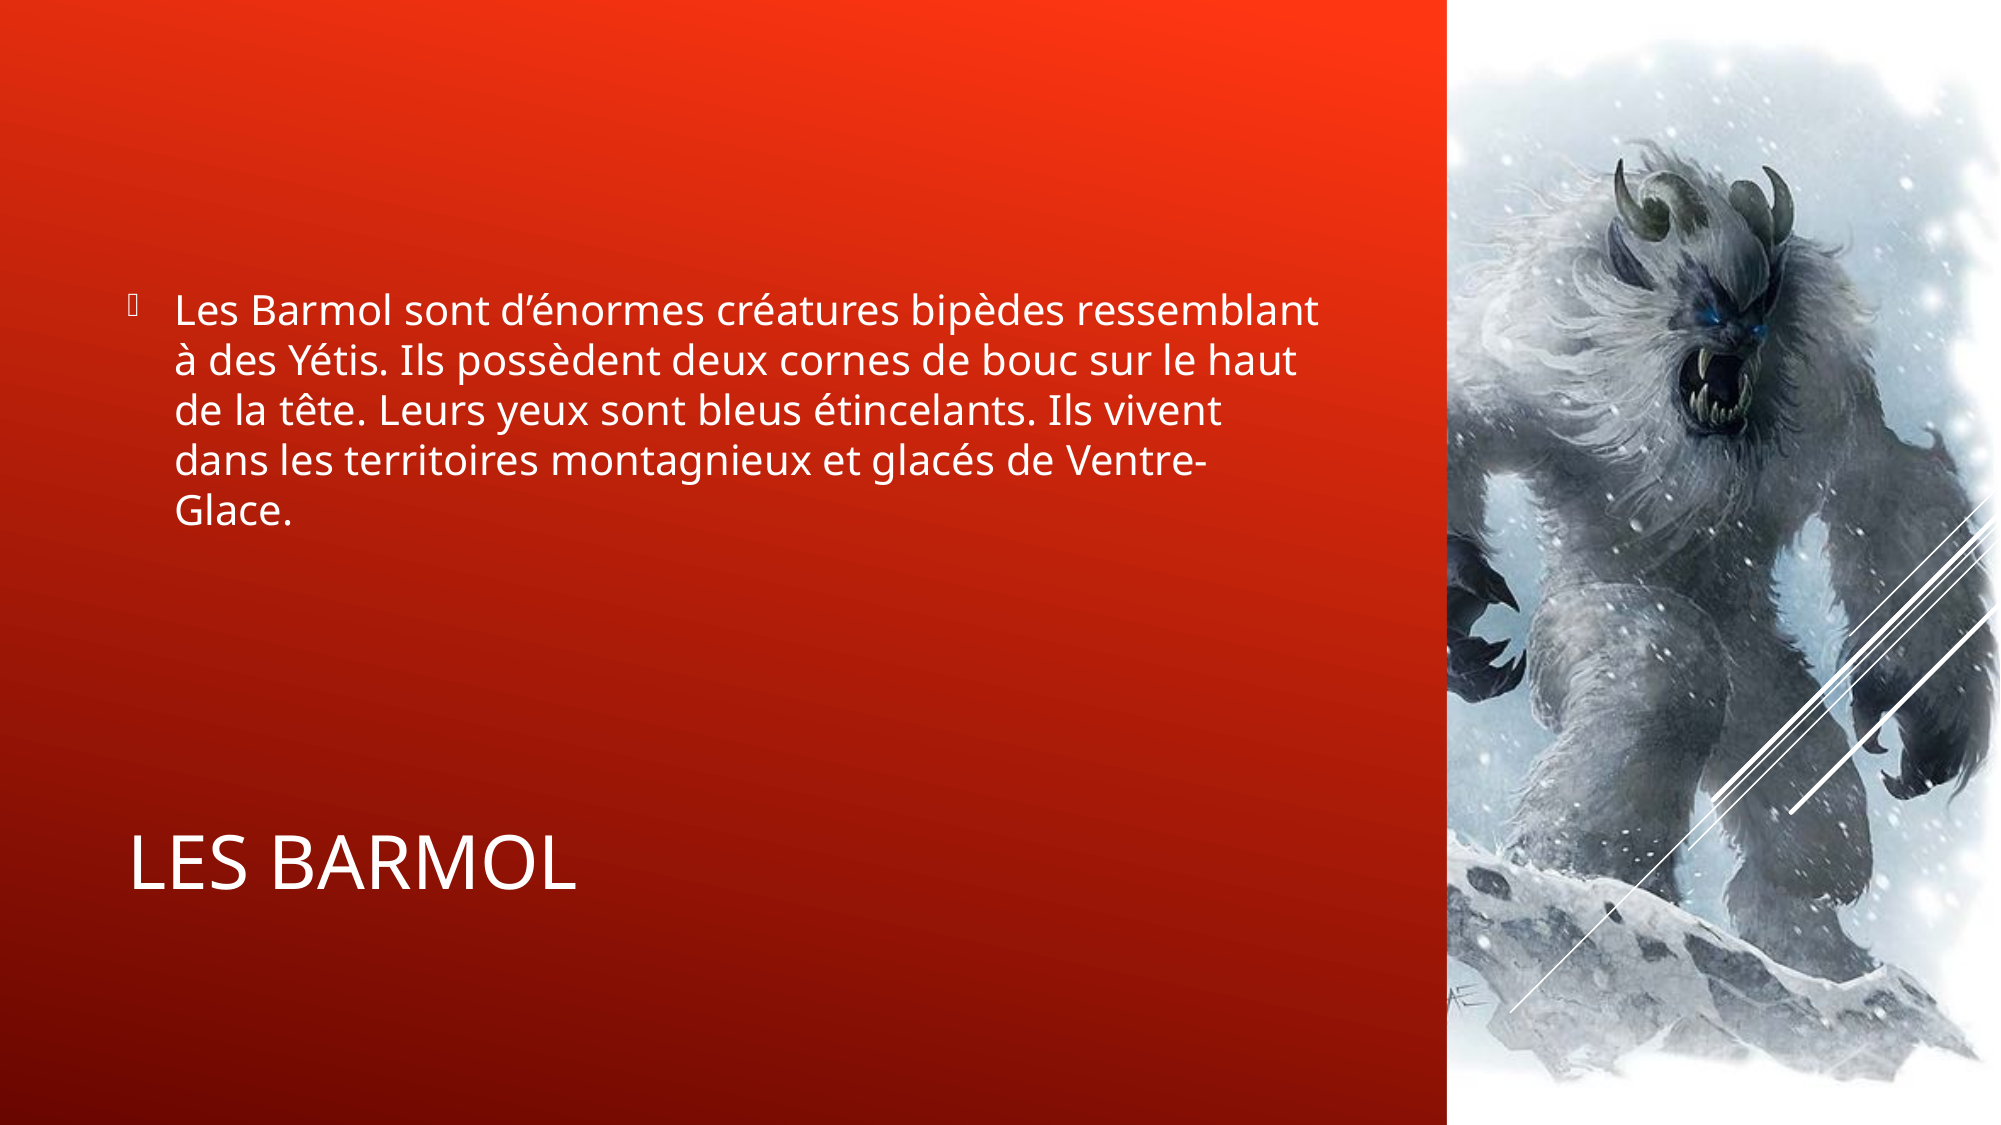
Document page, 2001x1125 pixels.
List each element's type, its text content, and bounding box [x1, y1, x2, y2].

picture [1446, 0, 2000, 1125]
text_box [1510, 485, 2000, 1013]
text_box [0, 0, 1446, 1125]
list Les Barmol sont d’énormes créatures bipèdes ressemblant à des Yétis. Ils possèdent deux cornes de bouc sur le haut de la tête. Leurs yeux sont bleus étincelants. Ils vivent dans les territoires montagnieux et glacés de Ventre-Glace. [112, 112, 1342, 706]
title Les Barmol [112, 736, 1350, 984]
